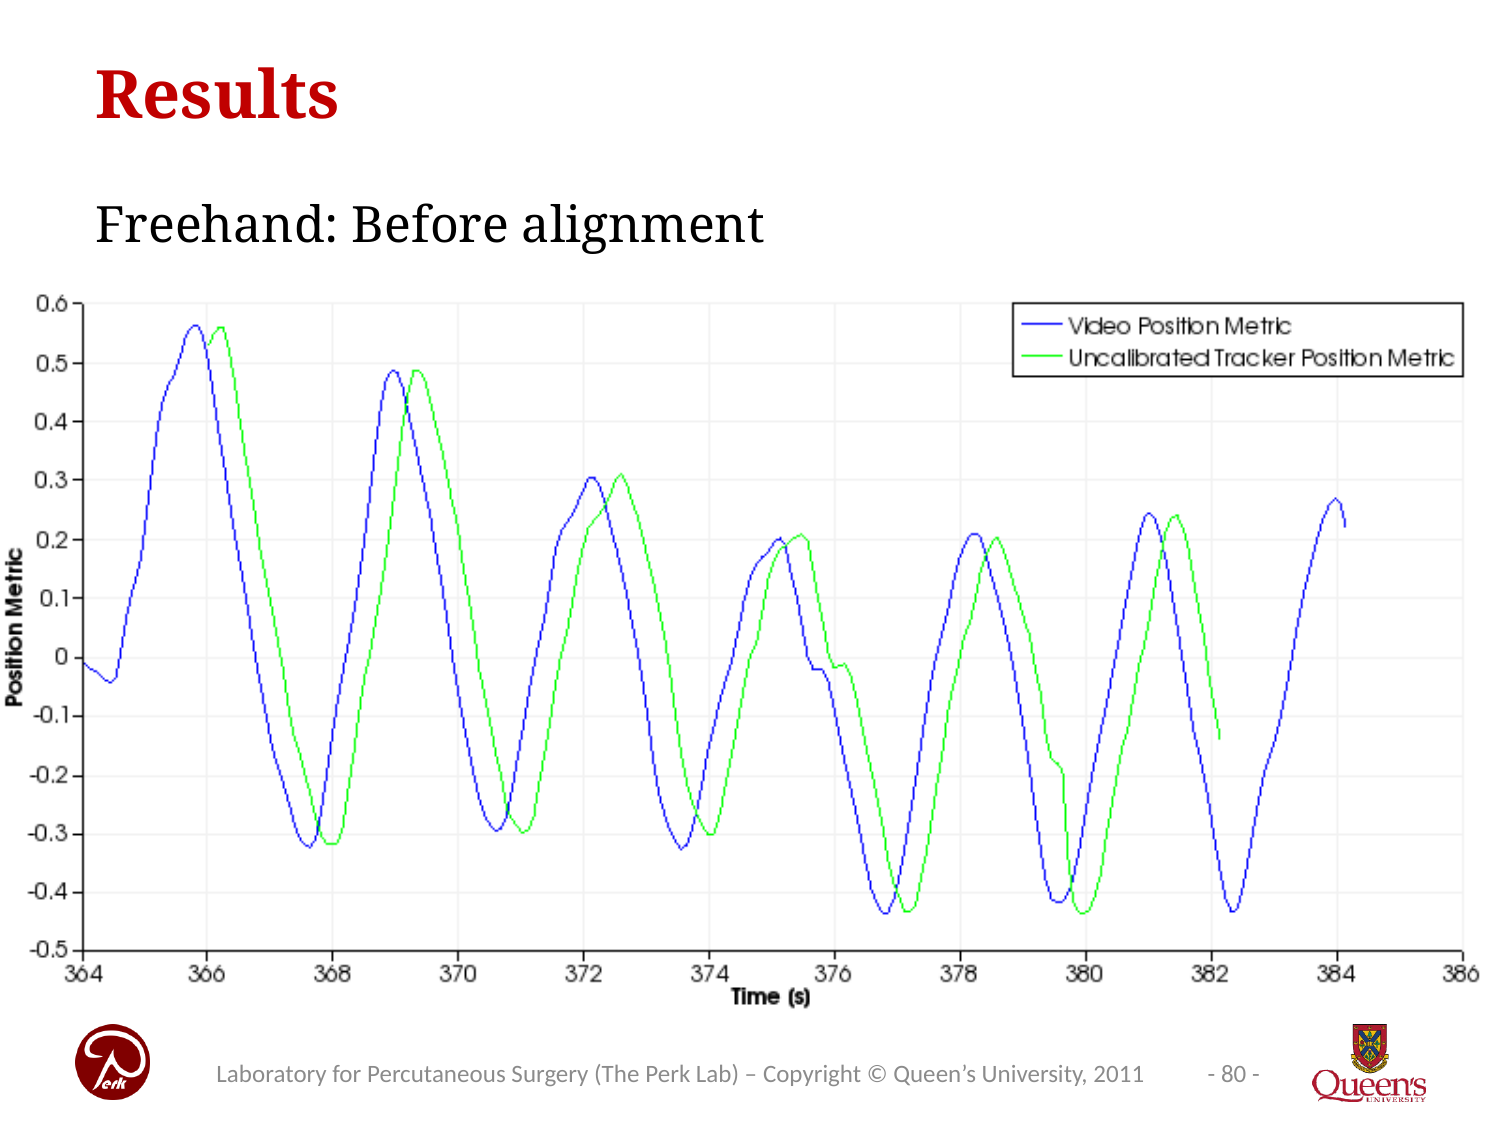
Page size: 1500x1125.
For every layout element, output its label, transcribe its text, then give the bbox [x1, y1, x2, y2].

picture [0, 266, 1500, 1018]
slide_number - 80 - [1187, 1042, 1275, 1103]
text_box Results Freehand: Before alignment [80, 44, 1431, 261]
picture [1312, 1024, 1426, 1102]
picture [75, 1024, 150, 1100]
footer Laboratory for Percutaneous Surgery (The Perk Lab) – Copyright © Queen’s University, 2011 [187, 1042, 1175, 1103]
